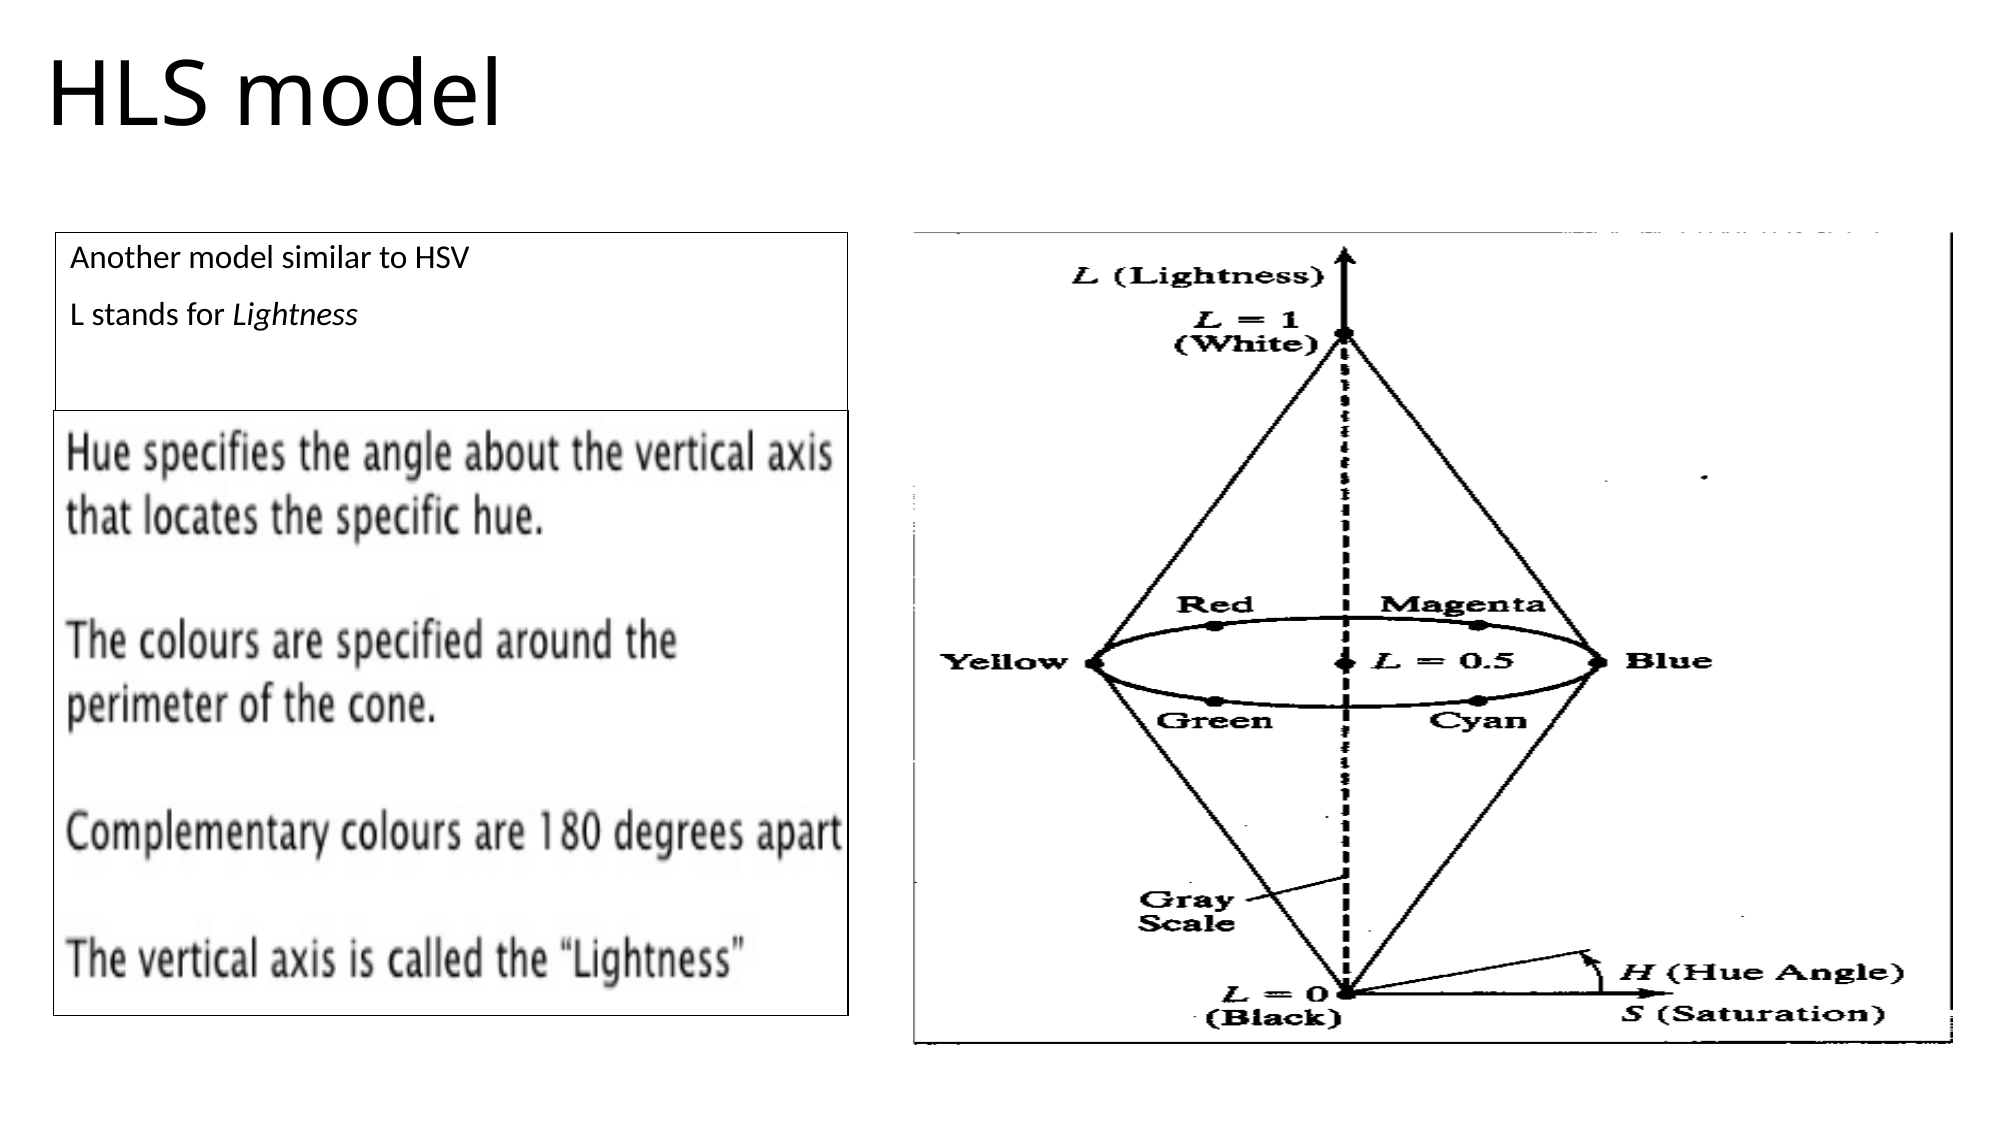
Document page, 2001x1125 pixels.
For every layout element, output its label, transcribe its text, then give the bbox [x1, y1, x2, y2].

list Another model similar to HSV L stands for Lightness [55, 232, 848, 410]
picture [54, 411, 847, 1015]
title HLS model [30, 38, 1731, 153]
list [913, 232, 1953, 1045]
